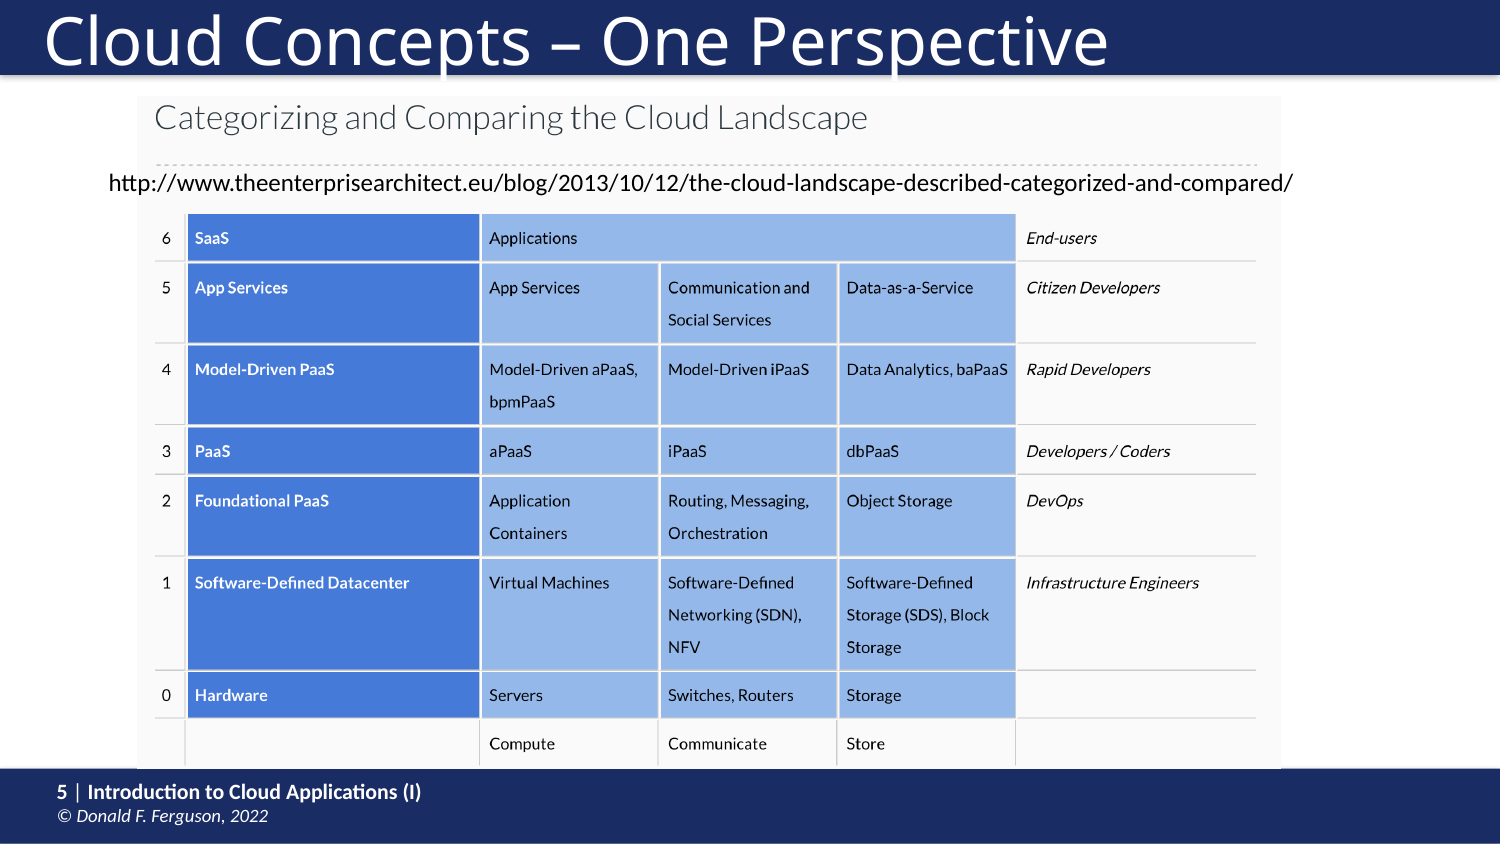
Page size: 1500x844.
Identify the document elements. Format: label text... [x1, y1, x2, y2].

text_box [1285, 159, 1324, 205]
picture [137, 96, 1281, 769]
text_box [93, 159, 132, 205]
title Cloud Concepts – One Perspective [28, 0, 1450, 73]
